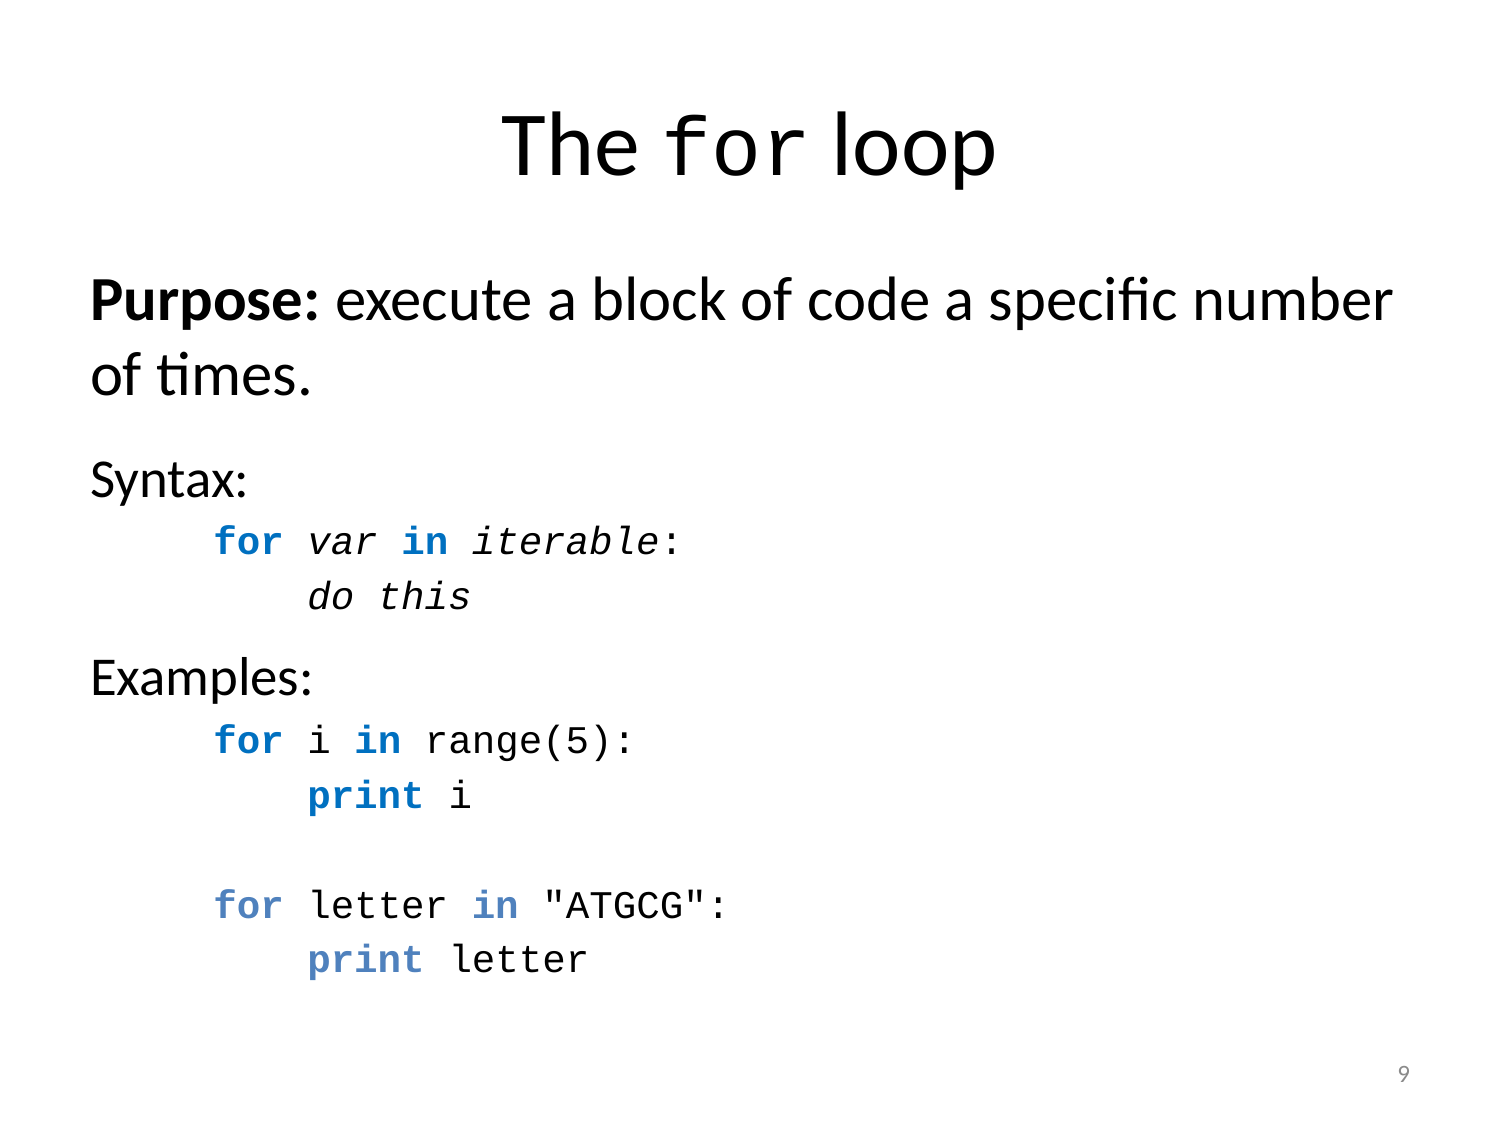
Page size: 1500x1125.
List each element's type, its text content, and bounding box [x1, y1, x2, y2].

slide_number 9 [1074, 1042, 1425, 1103]
list Purpose: execute a block of code a specific number of times. Syntax: for var in iterable: do this Examples: for i in range(5): print i for letter in "ATGCG": print letter [75, 249, 1425, 993]
title The for loop [75, 45, 1425, 233]
